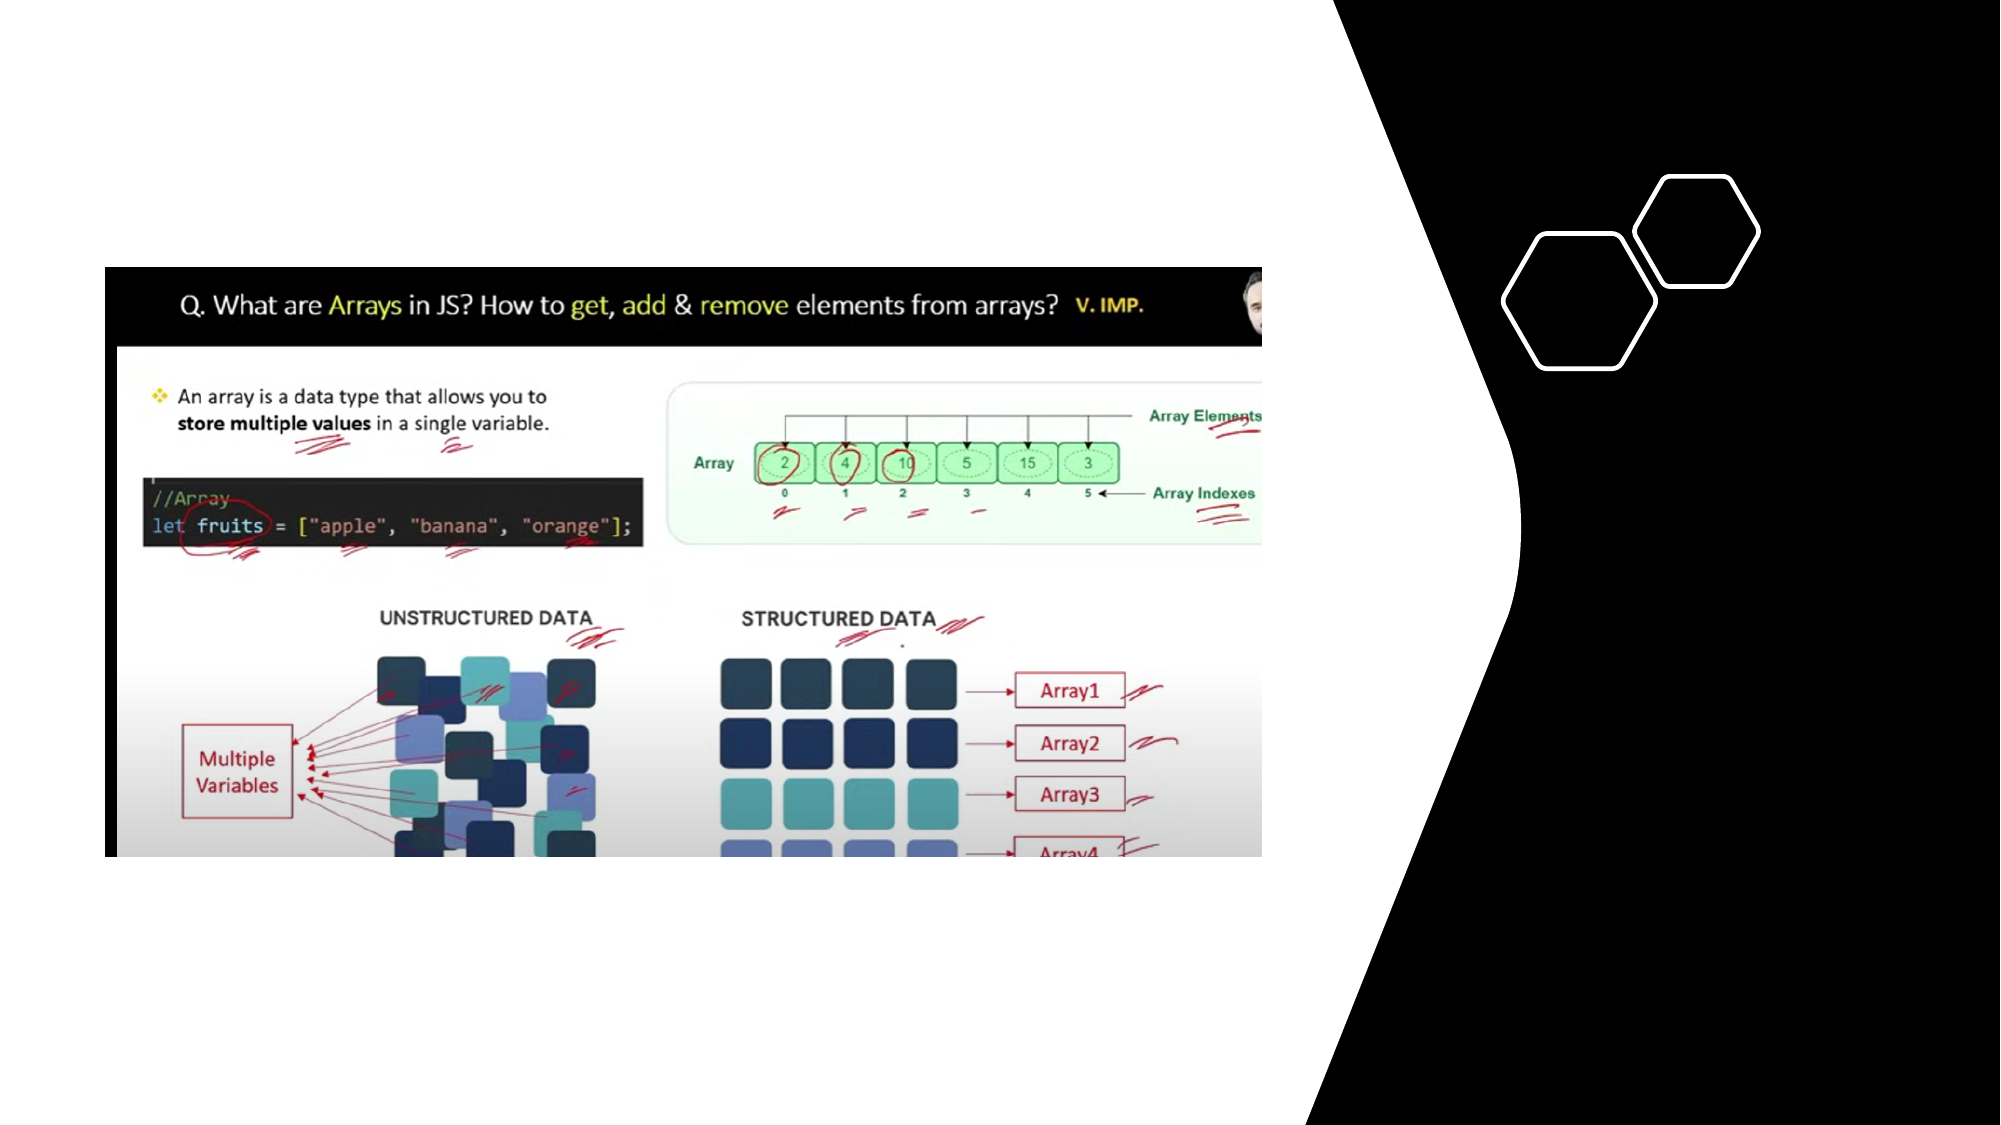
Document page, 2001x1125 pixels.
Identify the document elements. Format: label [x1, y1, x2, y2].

text_box [0, 0, 1523, 1125]
picture [105, 267, 1262, 857]
text_box [1307, 0, 2000, 1125]
text_box [1502, 176, 1759, 369]
